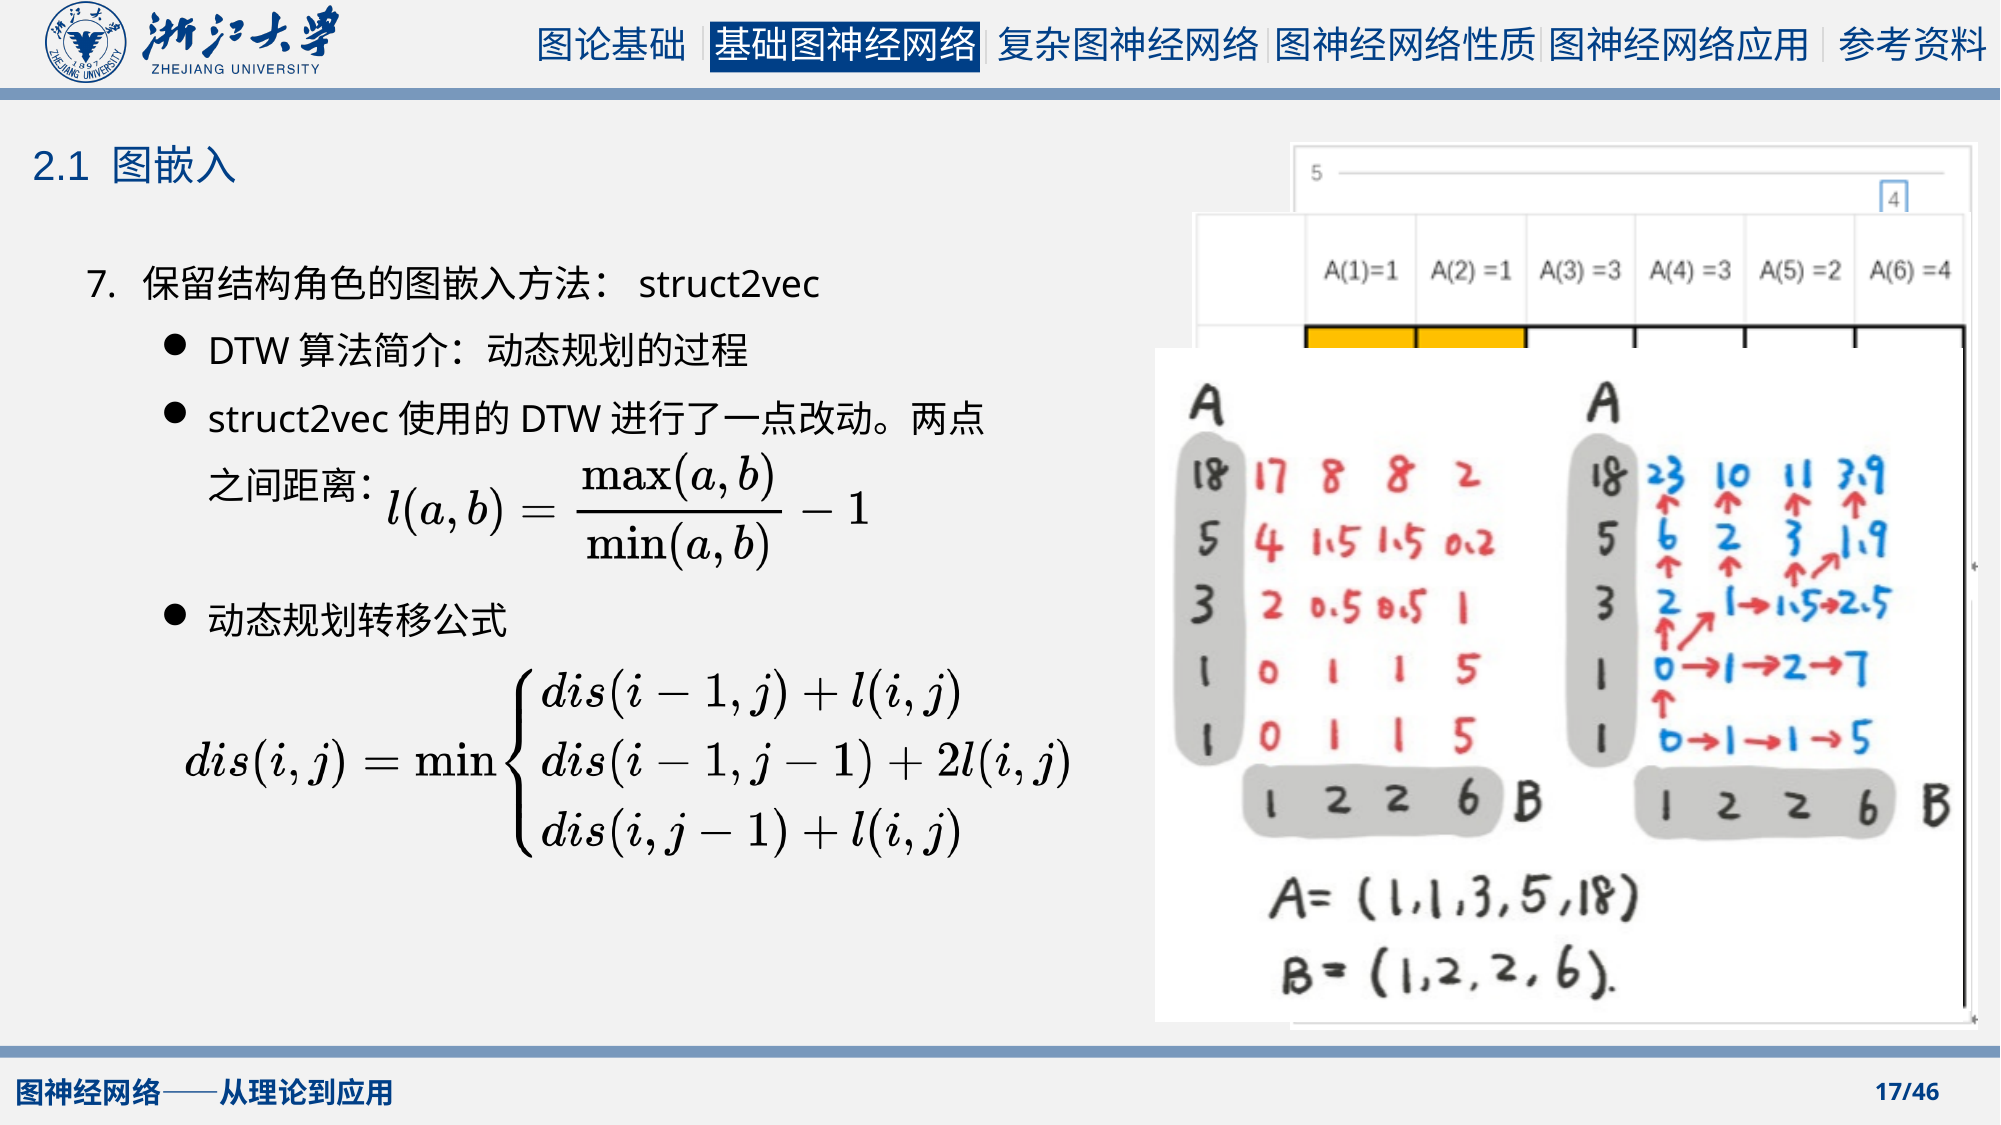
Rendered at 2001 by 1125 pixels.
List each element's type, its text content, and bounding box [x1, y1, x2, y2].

text_box 图神经网络性质 [1258, 13, 1531, 74]
text_box 图论基础 [512, 13, 698, 74]
text_box [0, 1045, 2000, 1059]
text_box [0, 87, 2000, 101]
text_box 参考资料 [1812, 14, 2000, 74]
picture [45, 1, 339, 84]
text_box 复杂图神经网络 [992, 13, 1258, 74]
text_box 17/46 [1837, 1068, 1978, 1113]
picture [1155, 142, 1978, 1030]
text_box 基础图神经网络 [698, 13, 992, 74]
picture [386, 452, 871, 571]
text_box 图神经网络——从理论到应用 [0, 1057, 446, 1125]
text_box 图神经网络应用 [1531, 13, 1828, 74]
text_box 保留结构角色的图嵌入方法：struct2vec DTW算法简介：动态规划的过程 struct2vec使用的DTW进行了一点改动。两点之间距离： 动态规划转移公式 [71, 229, 1032, 920]
text_box 2.1 图嵌入 [32, 99, 429, 219]
picture [184, 668, 1073, 858]
